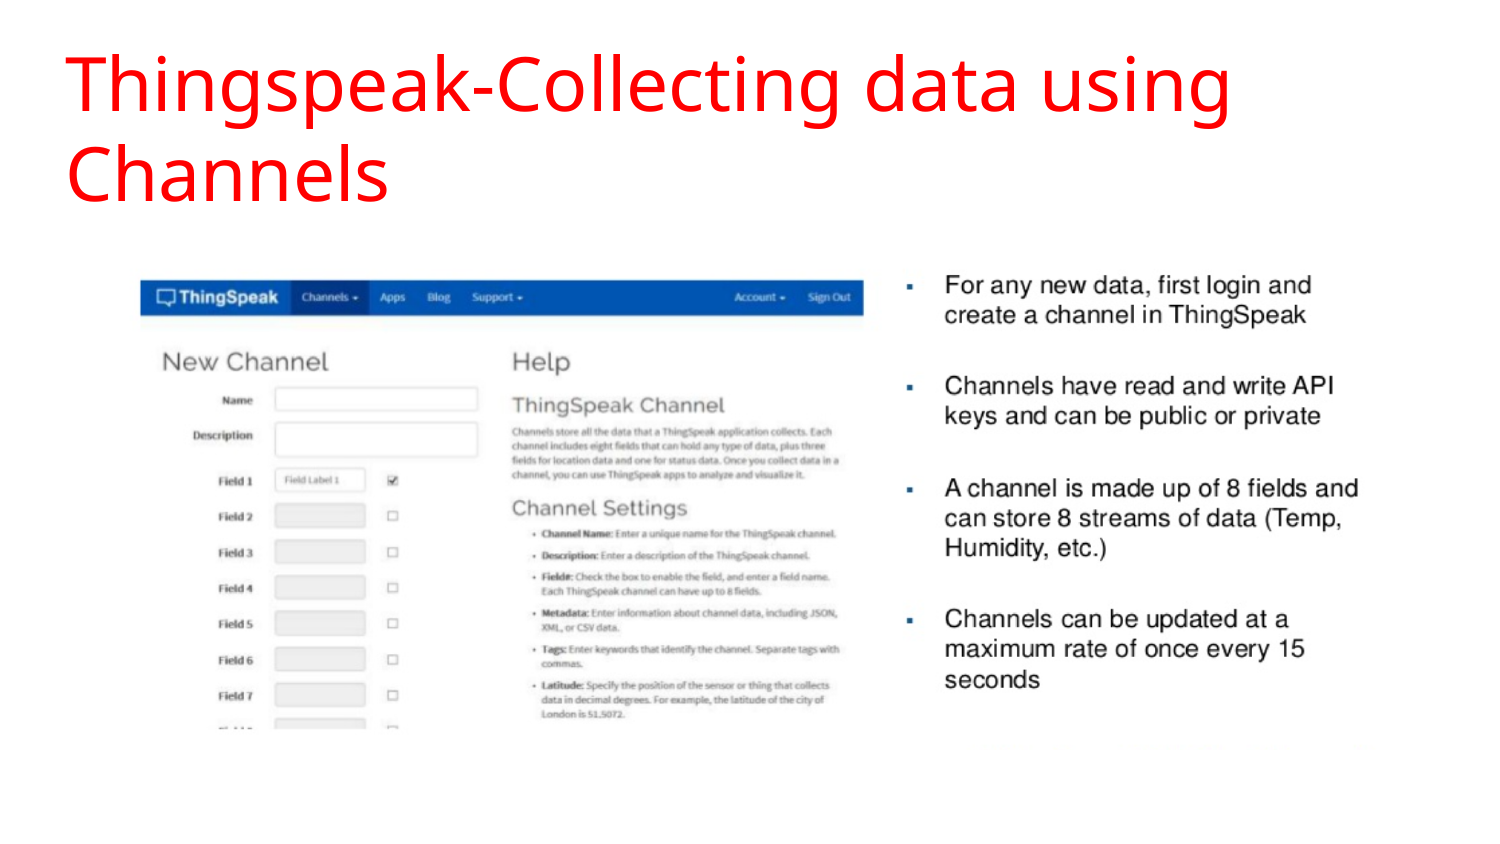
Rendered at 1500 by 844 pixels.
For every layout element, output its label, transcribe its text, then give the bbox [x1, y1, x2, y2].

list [115, 209, 1385, 750]
title Thingspeak-Collecting data using Channels [50, 21, 1448, 116]
